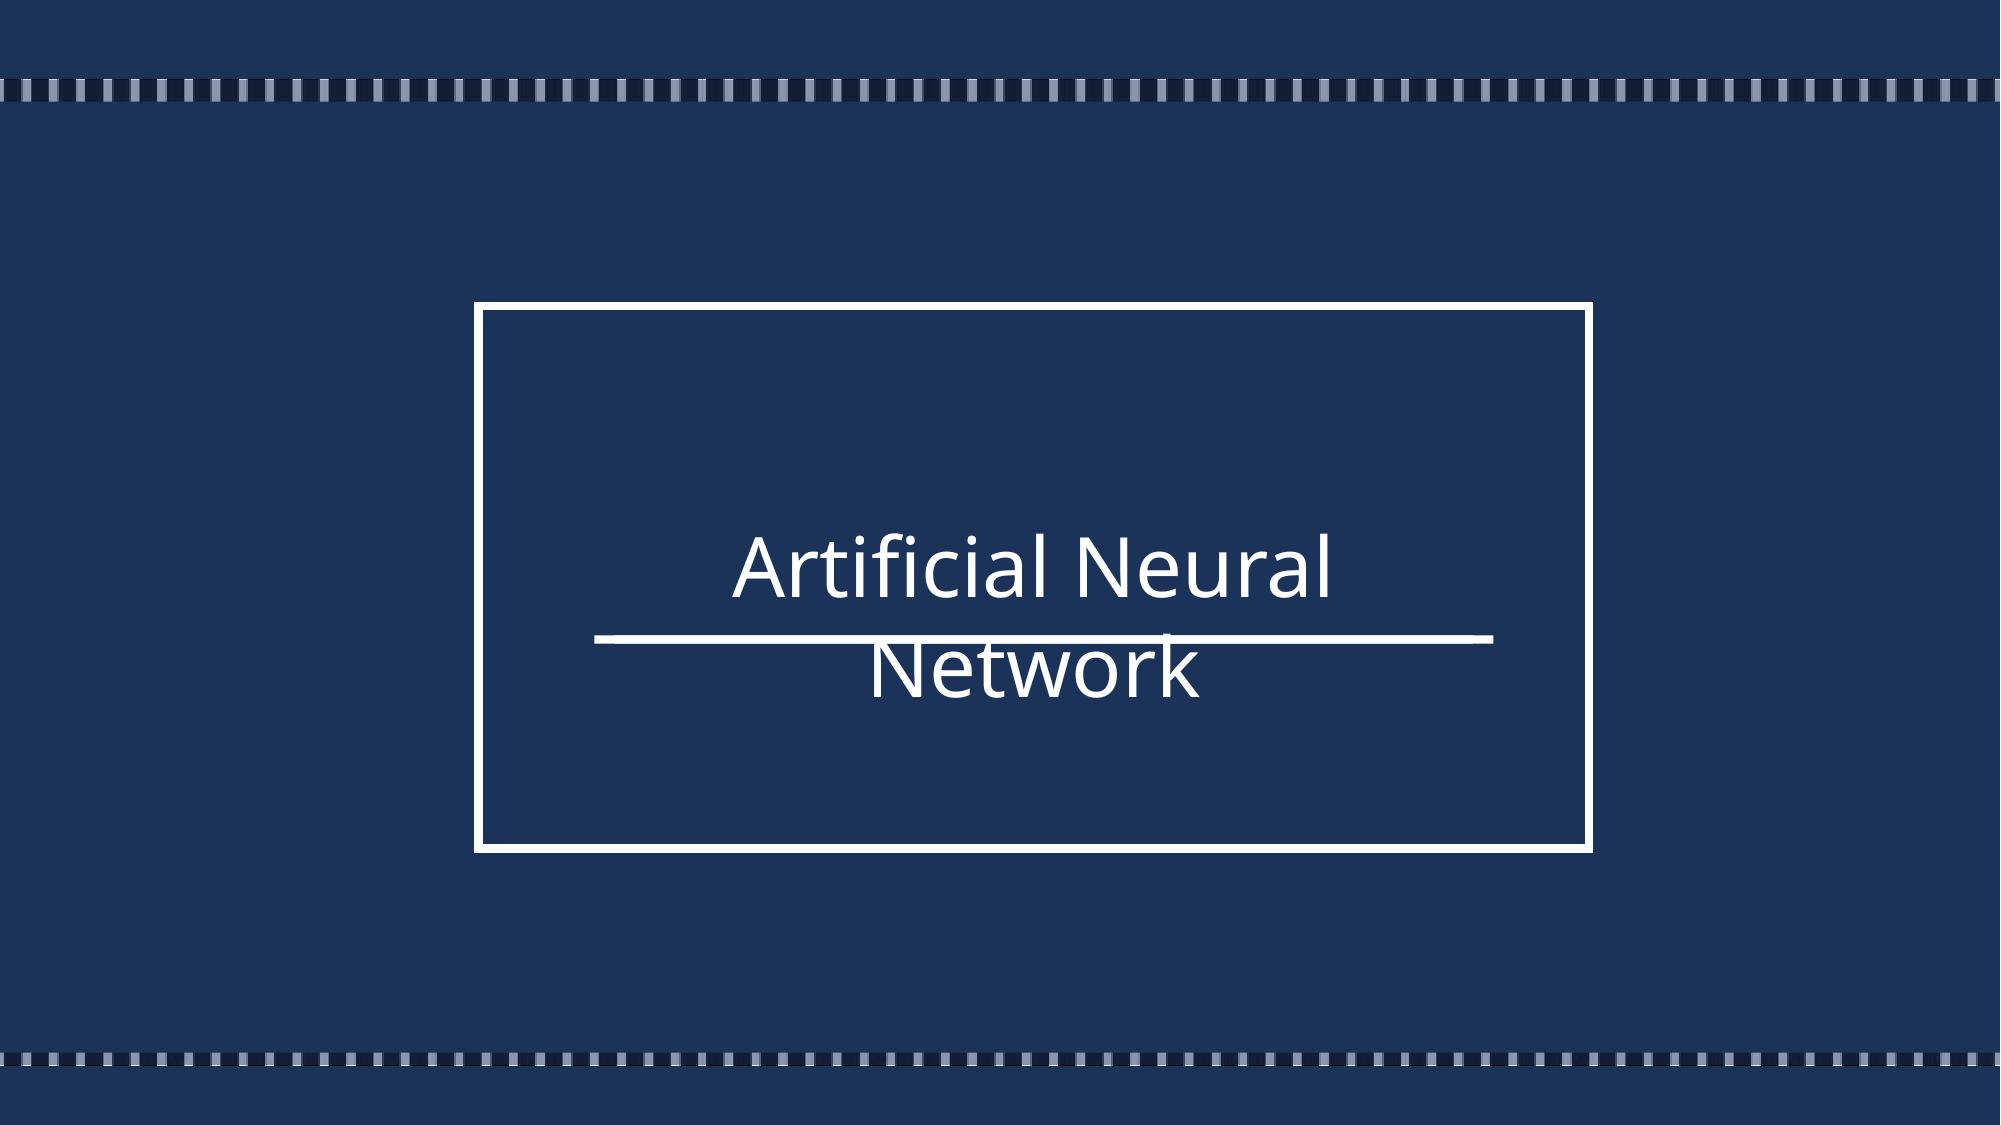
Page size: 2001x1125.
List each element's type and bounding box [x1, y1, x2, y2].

text_box [0, 79, 2000, 1066]
